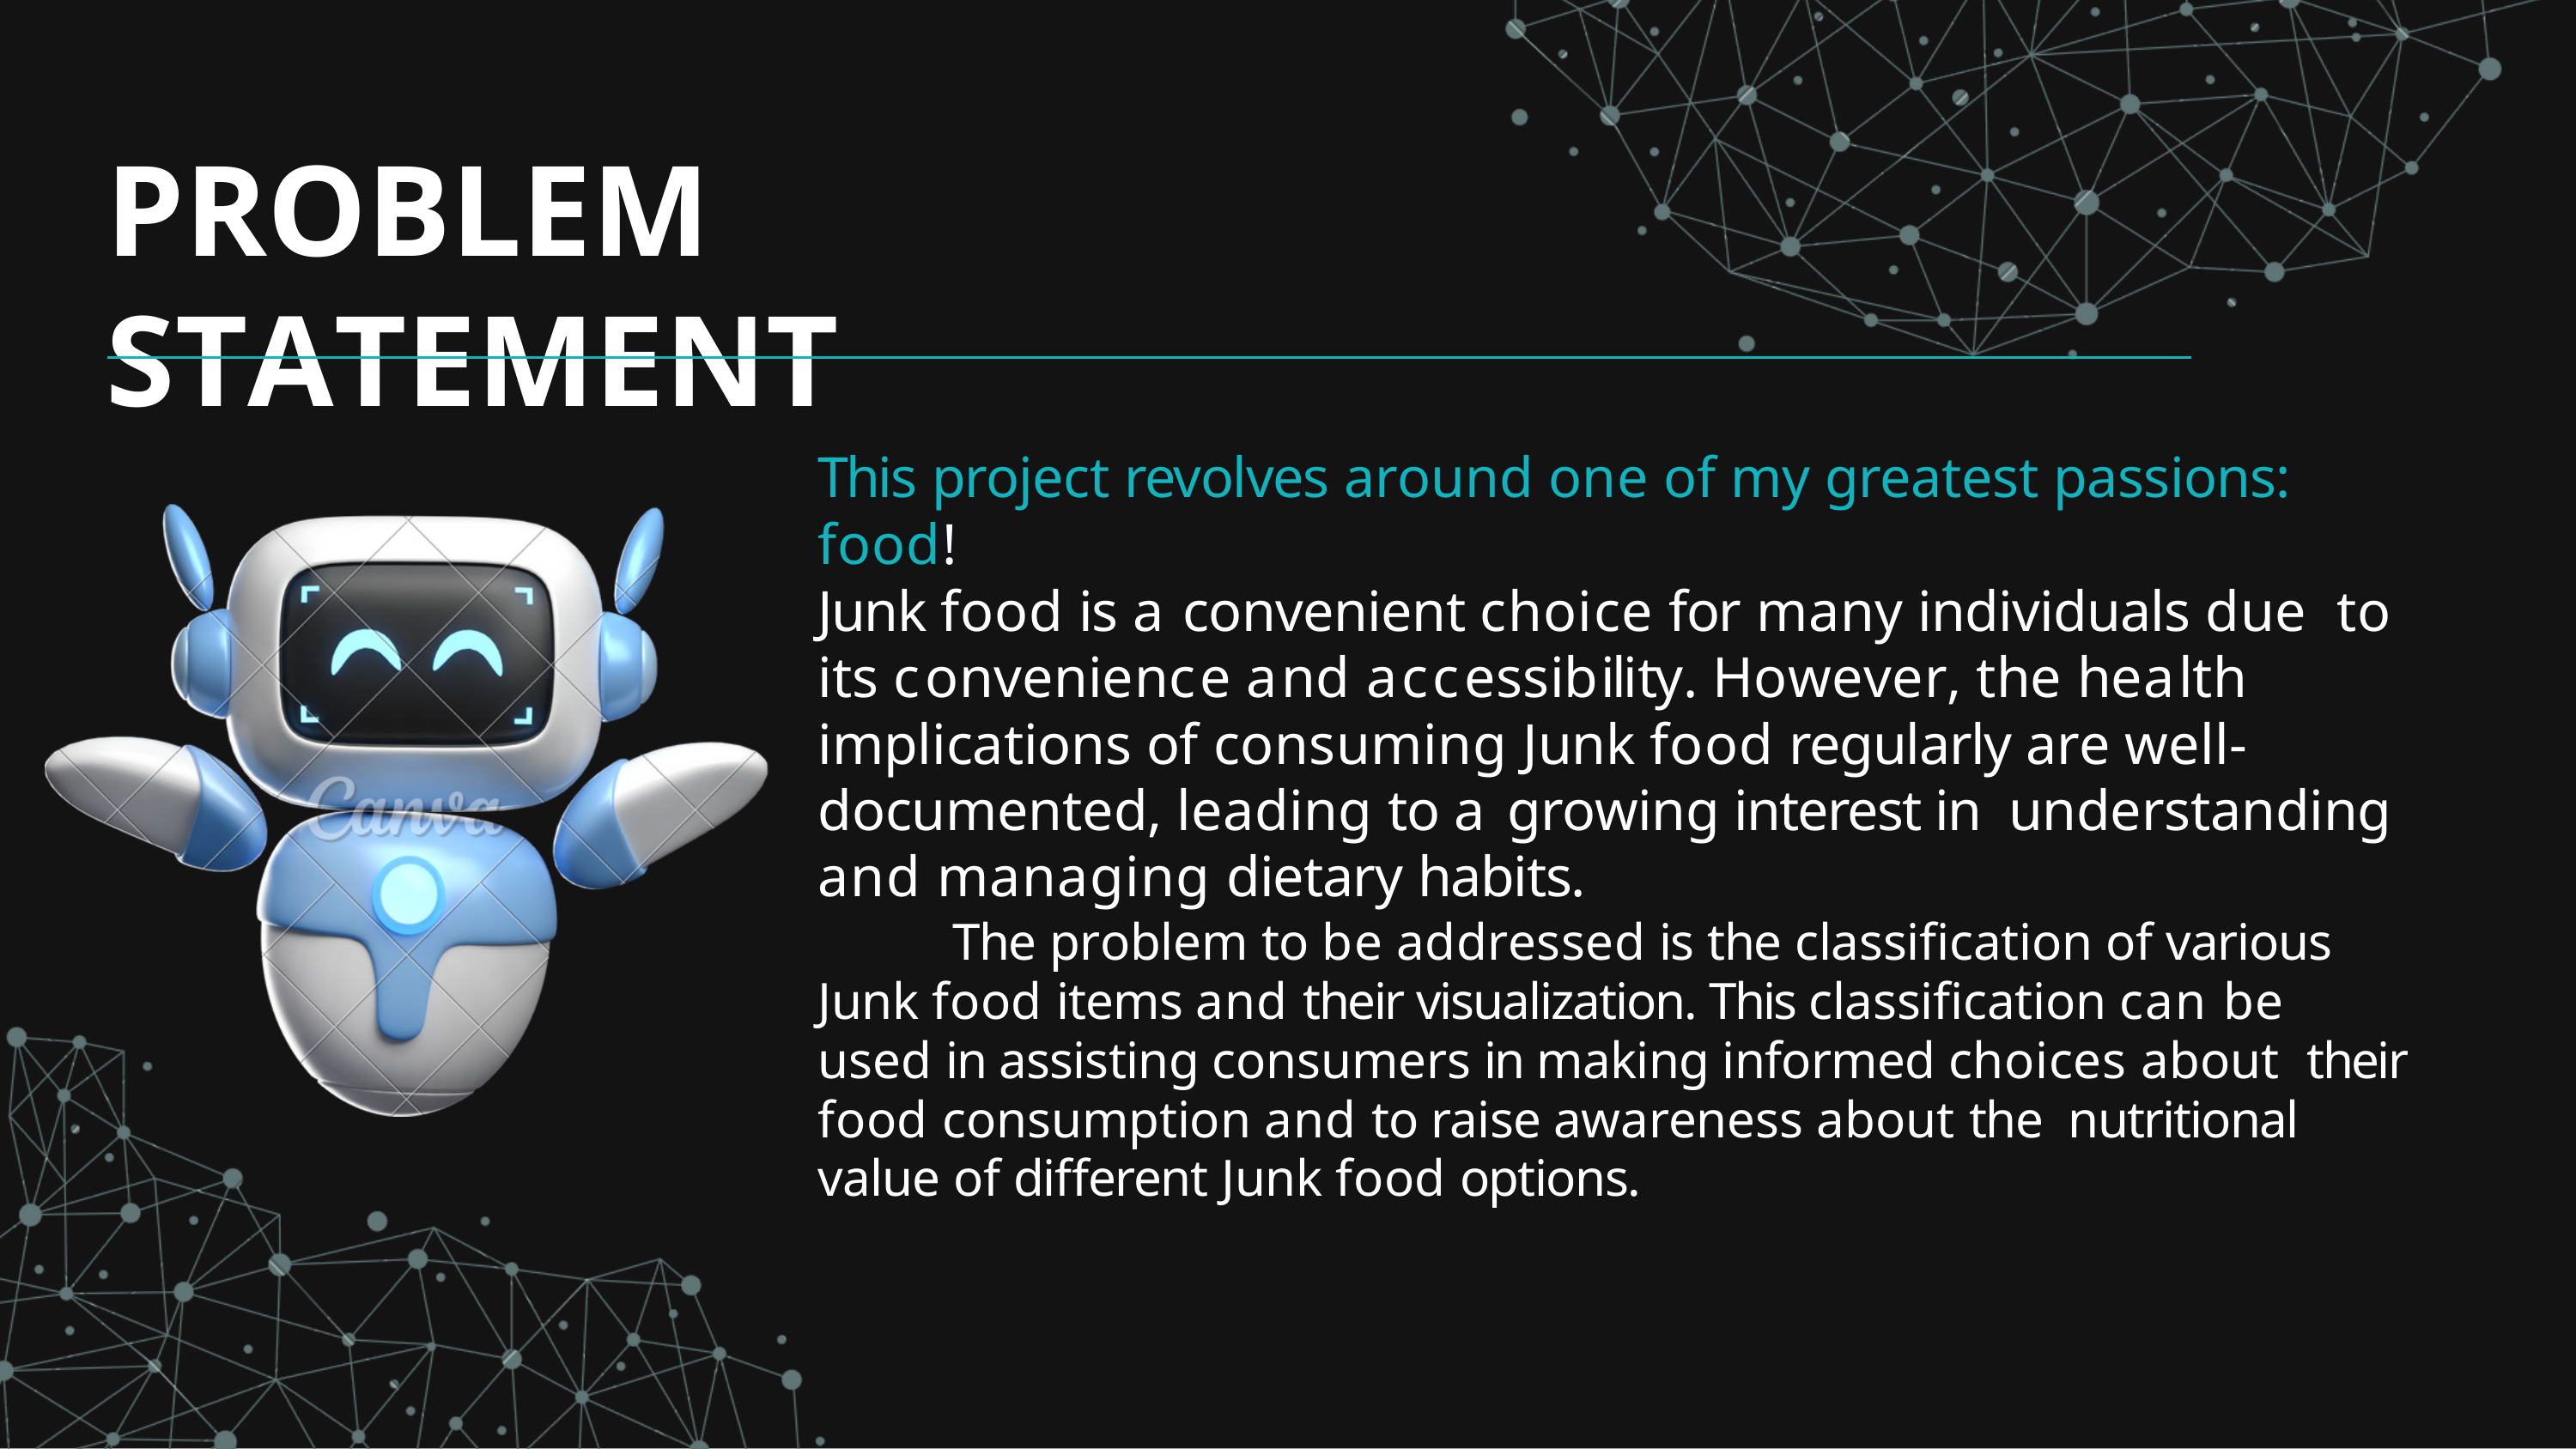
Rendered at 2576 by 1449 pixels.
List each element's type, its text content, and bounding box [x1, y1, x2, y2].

title PROBLEM STATEMENT [104, 129, 1455, 432]
picture [0, 504, 878, 1449]
picture [1443, 0, 2548, 360]
text_box This project revolves around one of my greatest passions: food! Junk food is a convenient choice for many individuals due to its convenience and accessibility. However, the health implications of consuming Junk food regularly are well- documented, leading to a growing interest in understanding and managing dietary habits. The problem to be addressed is the classification of various Junk food items and their visualization. This classification can be used in assisting consumers in making informed choices about their food consumption and to raise awareness about the nutritional value of different Junk food options. [816, 440, 2416, 1207]
